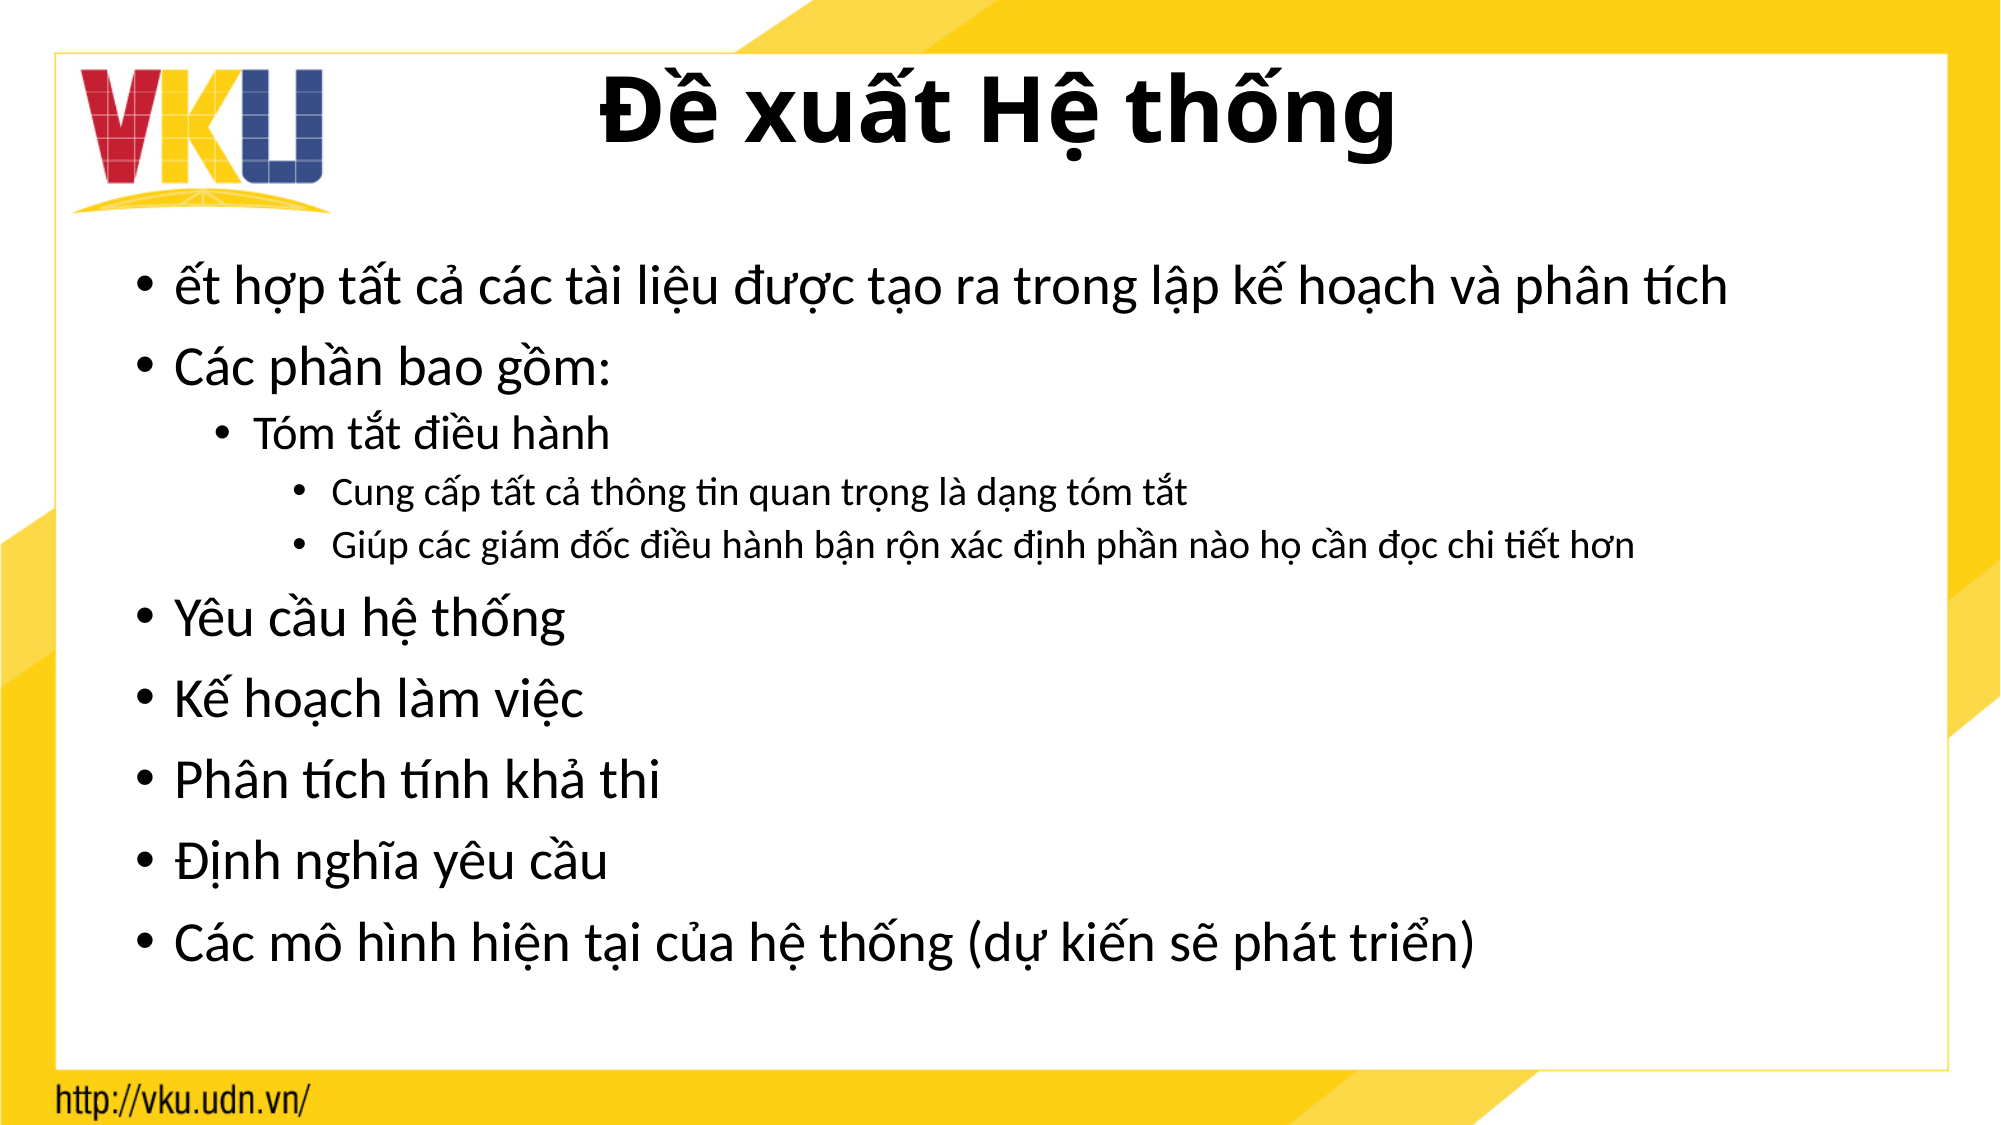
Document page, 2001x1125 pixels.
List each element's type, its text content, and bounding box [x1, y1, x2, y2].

picture [0, 0, 2001, 1125]
list ết hợp tất cả các tài liệu được tạo ra trong lập kế hoạch và phân tích Các phần bao gồm: Tóm tắt điều hành Cung cấp tất cả thông tin quan trọng là dạng tóm tắt Giúp các giám đốc điều hành bận rộn xác định phần nào họ cần đọc chi tiết hơn Yêu cầu hệ thống Kế hoạch làm việc Phân tích tính khả thi Định nghĩa yêu cầu Các mô hình hiện tại của hệ thống (dự kiến sẽ phát triển) [120, 248, 1880, 985]
title Đề xuất Hệ thống [120, 17, 1880, 209]
